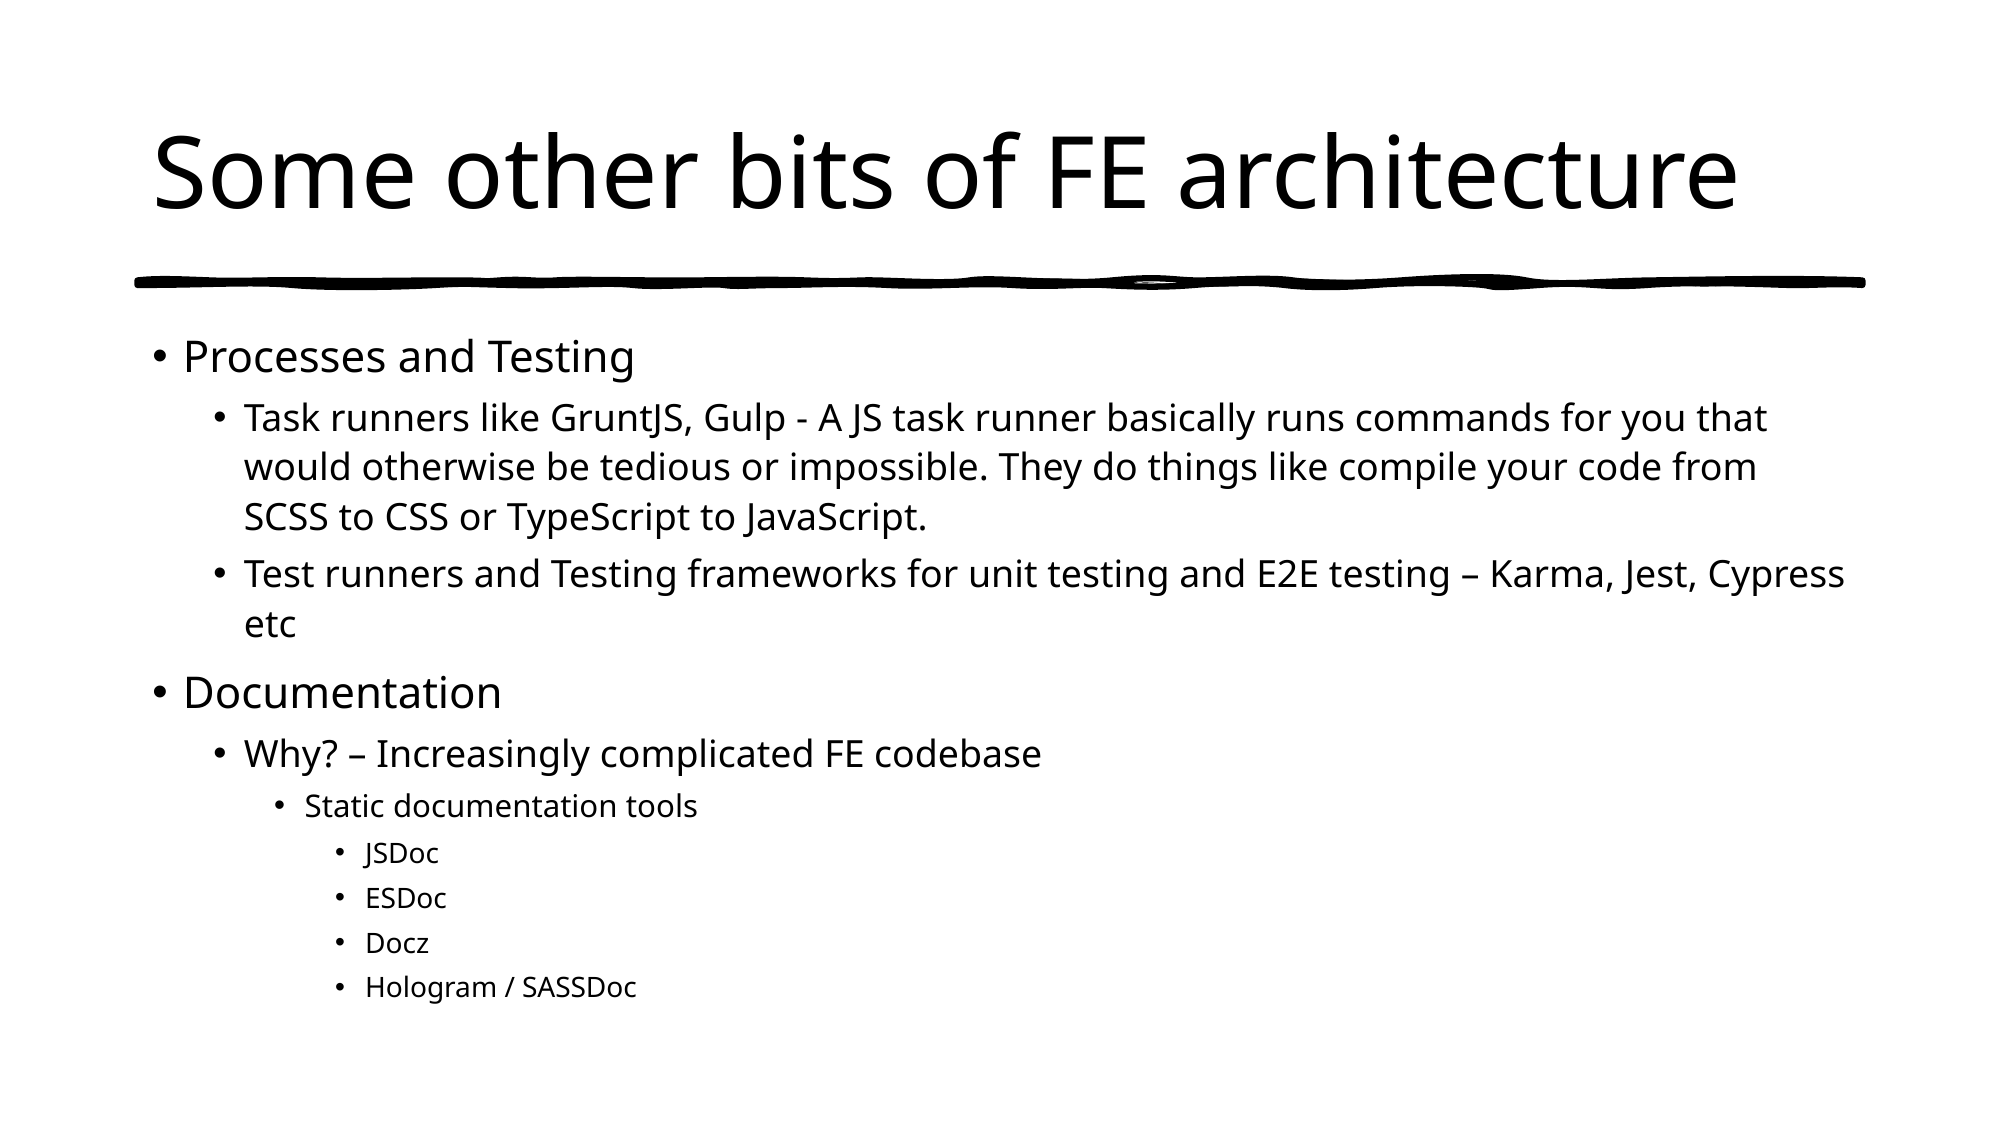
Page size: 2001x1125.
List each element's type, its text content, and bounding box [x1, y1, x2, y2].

title Some other bits of FE architecture [137, 59, 1863, 278]
list Processes and Testing Task runners like GruntJS, Gulp - A JS task runner basically runs commands for you that would otherwise be tedious or impossible. They do things like compile your code from SCSS to CSS or TypeScript to JavaScript. Test runners and Testing frameworks for unit testing and E2E testing – Karma, Jest, Cypress etc Documentation Why? – Increasingly complicated FE codebase Static documentation tools JSDoc ESDoc Docz Hologram / SASSDoc [137, 316, 1863, 1014]
